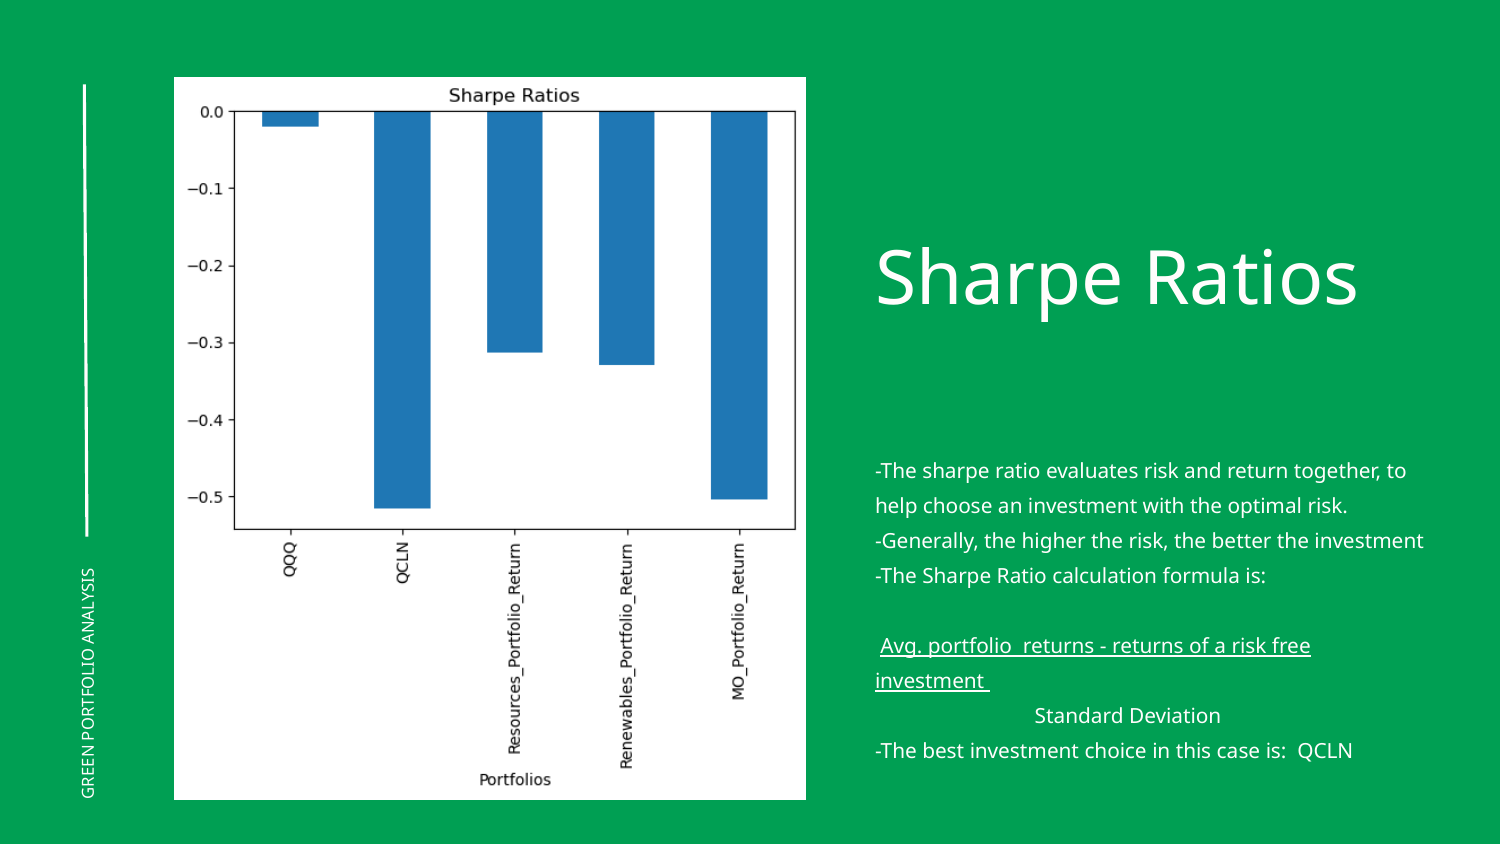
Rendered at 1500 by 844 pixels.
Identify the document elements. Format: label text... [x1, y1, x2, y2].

text_box GREEN PORTFOLIO ANALYSIS [69, 490, 98, 800]
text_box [84, 84, 88, 537]
picture [174, 76, 806, 801]
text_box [874, 203, 1433, 721]
